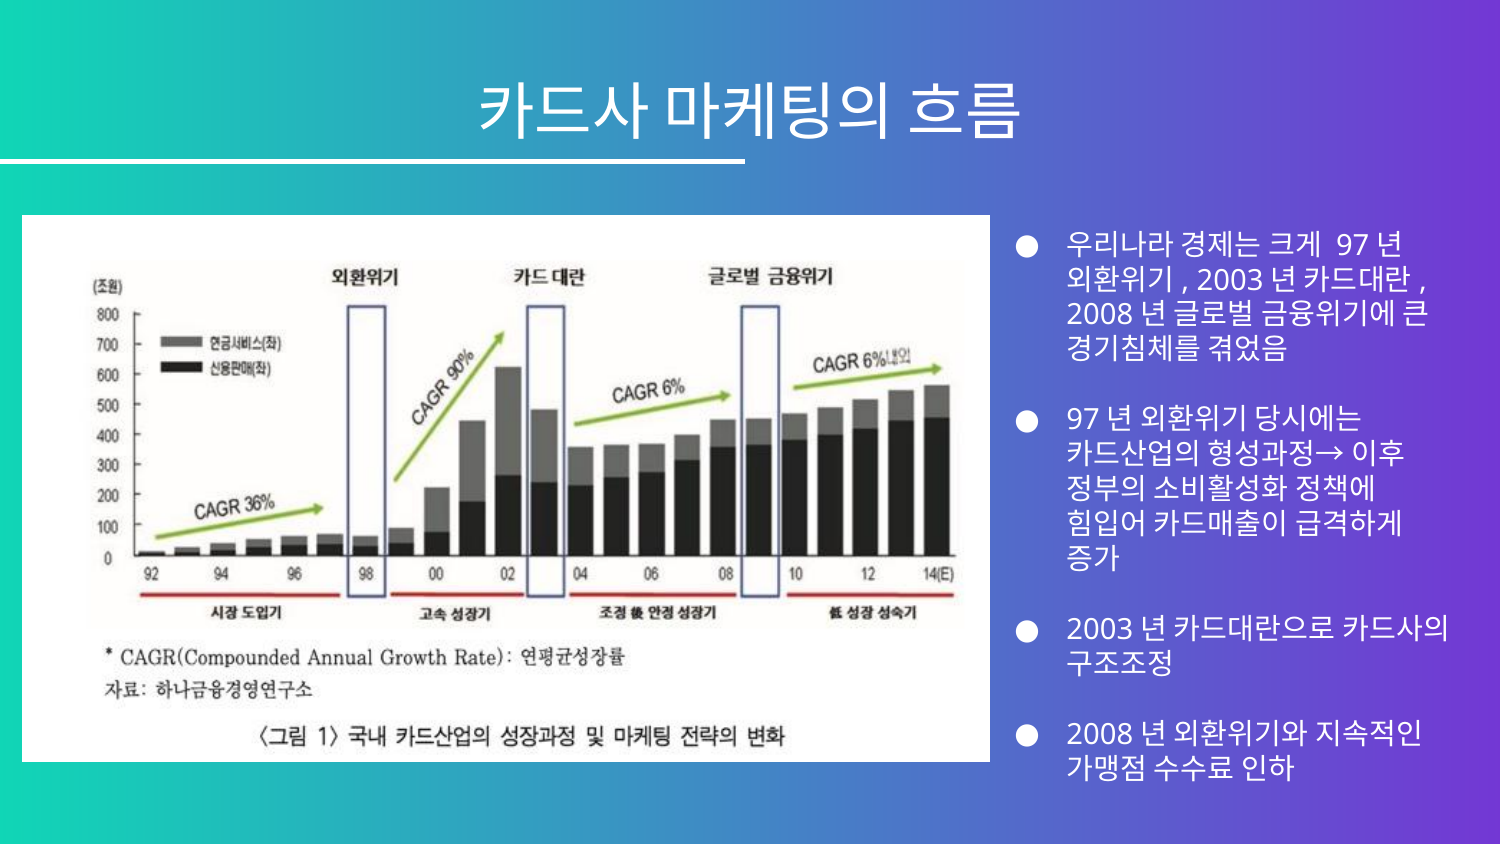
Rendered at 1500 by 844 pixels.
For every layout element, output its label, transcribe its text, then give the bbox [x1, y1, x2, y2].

text_box 우리나라 경제는 크게 97년 외환위기, 2003년 카드대란, 2008년 글로벌 금융위기에 큰 경기침체를 겪었음 97년 외환위기 당시에는 카드산업의 형성과정→ 이후 정부의 소비활성화 정책에 힘입어 카드매출이 급격하게 증가 2003년 카드대란으로 카드사의 구조조정 2008년 외환위기와 지속적인 가맹점 수수료 인하 [976, 210, 1471, 807]
title 카드사 마케팅의 흐름 [101, 22, 1399, 162]
picture [22, 215, 990, 763]
